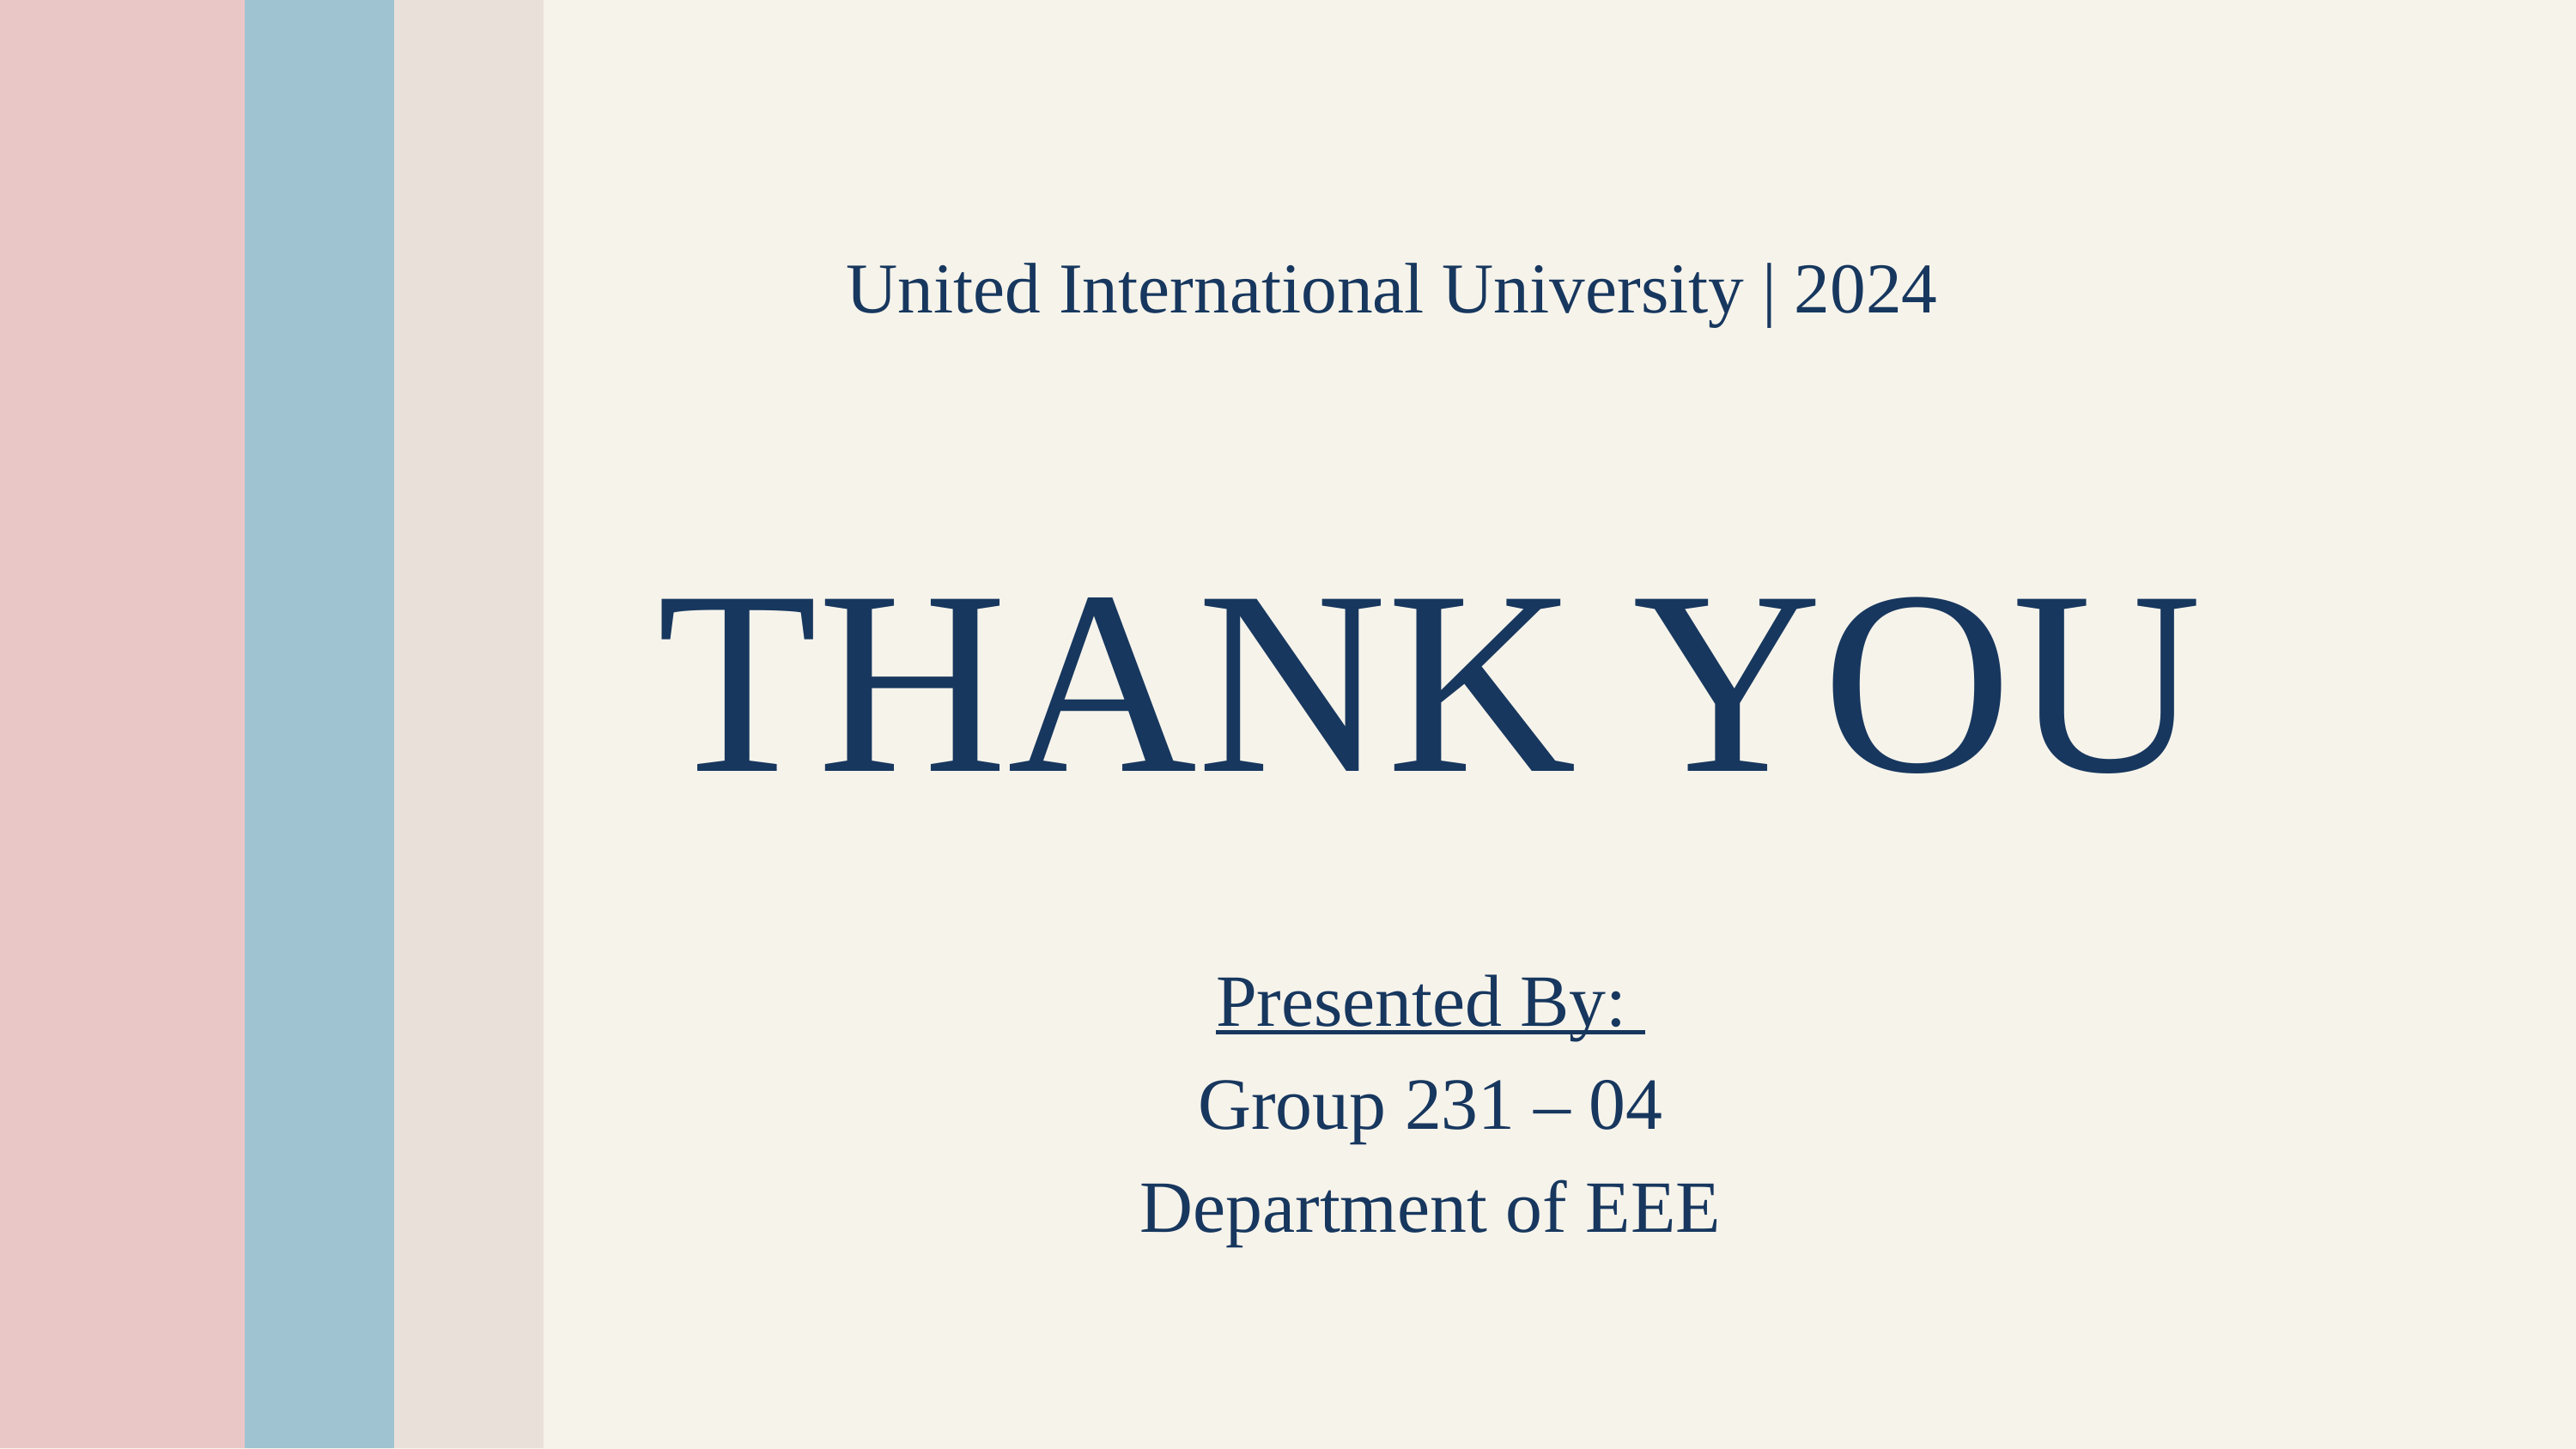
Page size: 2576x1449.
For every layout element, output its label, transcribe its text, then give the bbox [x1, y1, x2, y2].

text_box THANK YOU [611, 456, 2250, 824]
text_box United International University | 2024 [829, 249, 1957, 328]
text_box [0, 0, 544, 1449]
text_box Presented By: Group 231 – 04 Department of EEE [678, 937, 2183, 1247]
